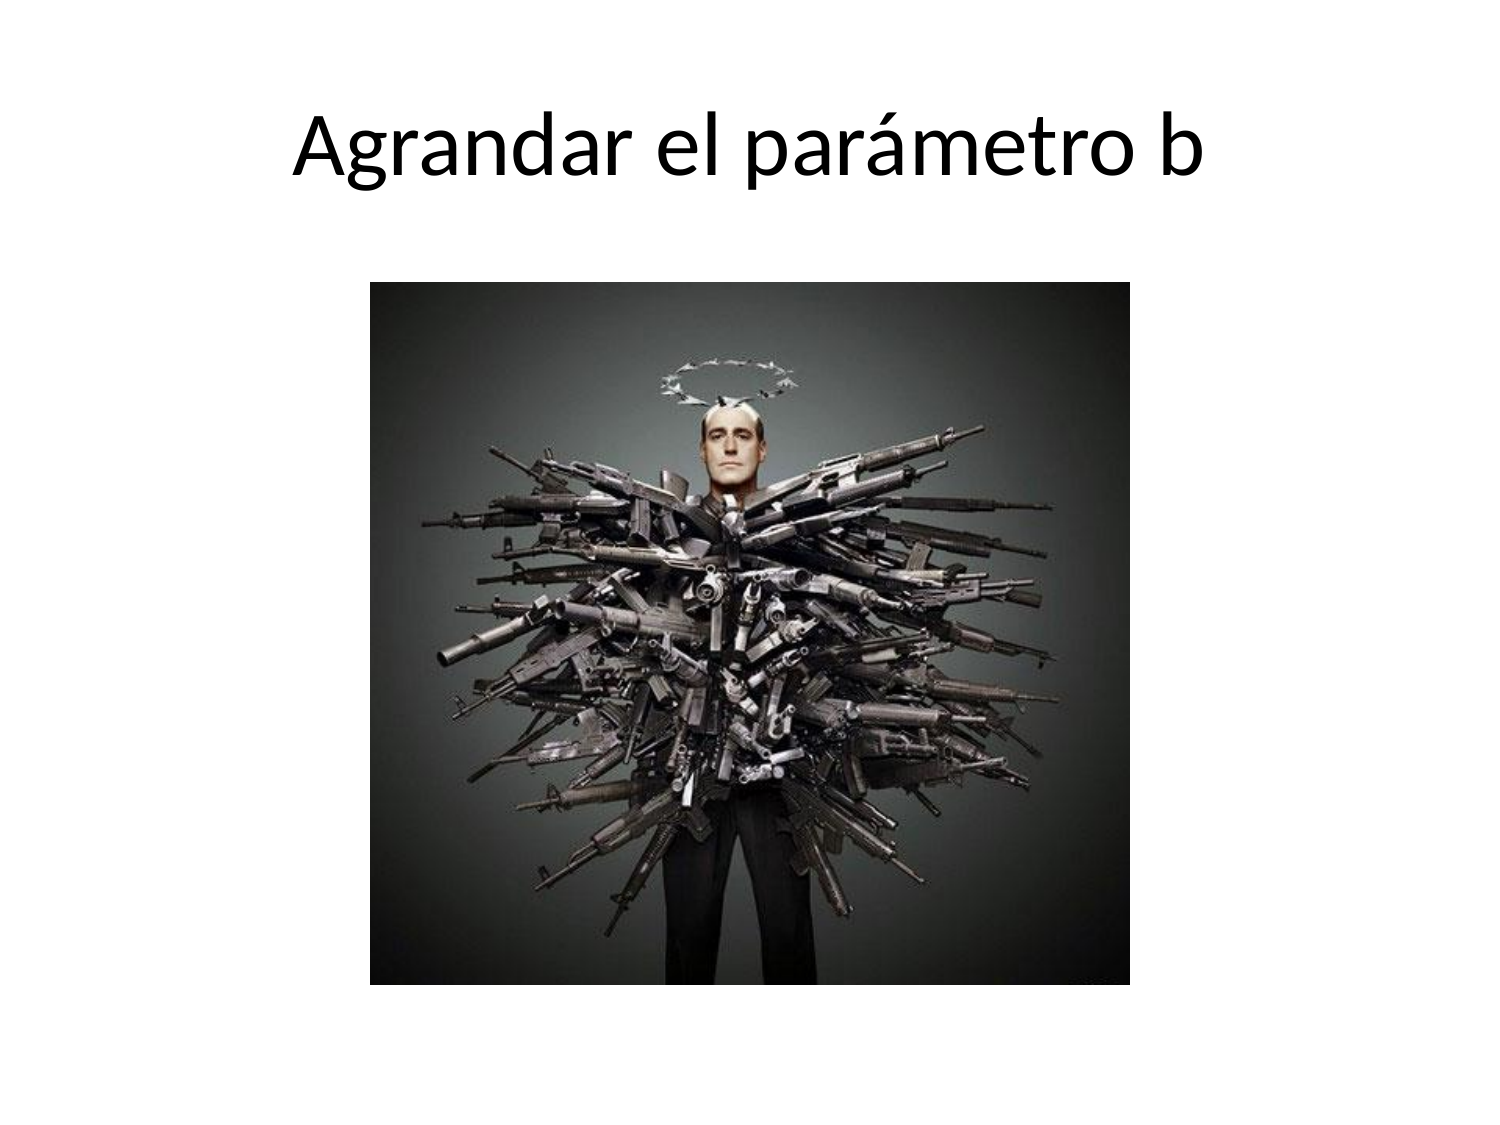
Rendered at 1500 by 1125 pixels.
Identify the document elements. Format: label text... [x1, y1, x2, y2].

picture [370, 282, 1130, 986]
text_box Agrandar el parámetro b [75, 76, 1425, 202]
